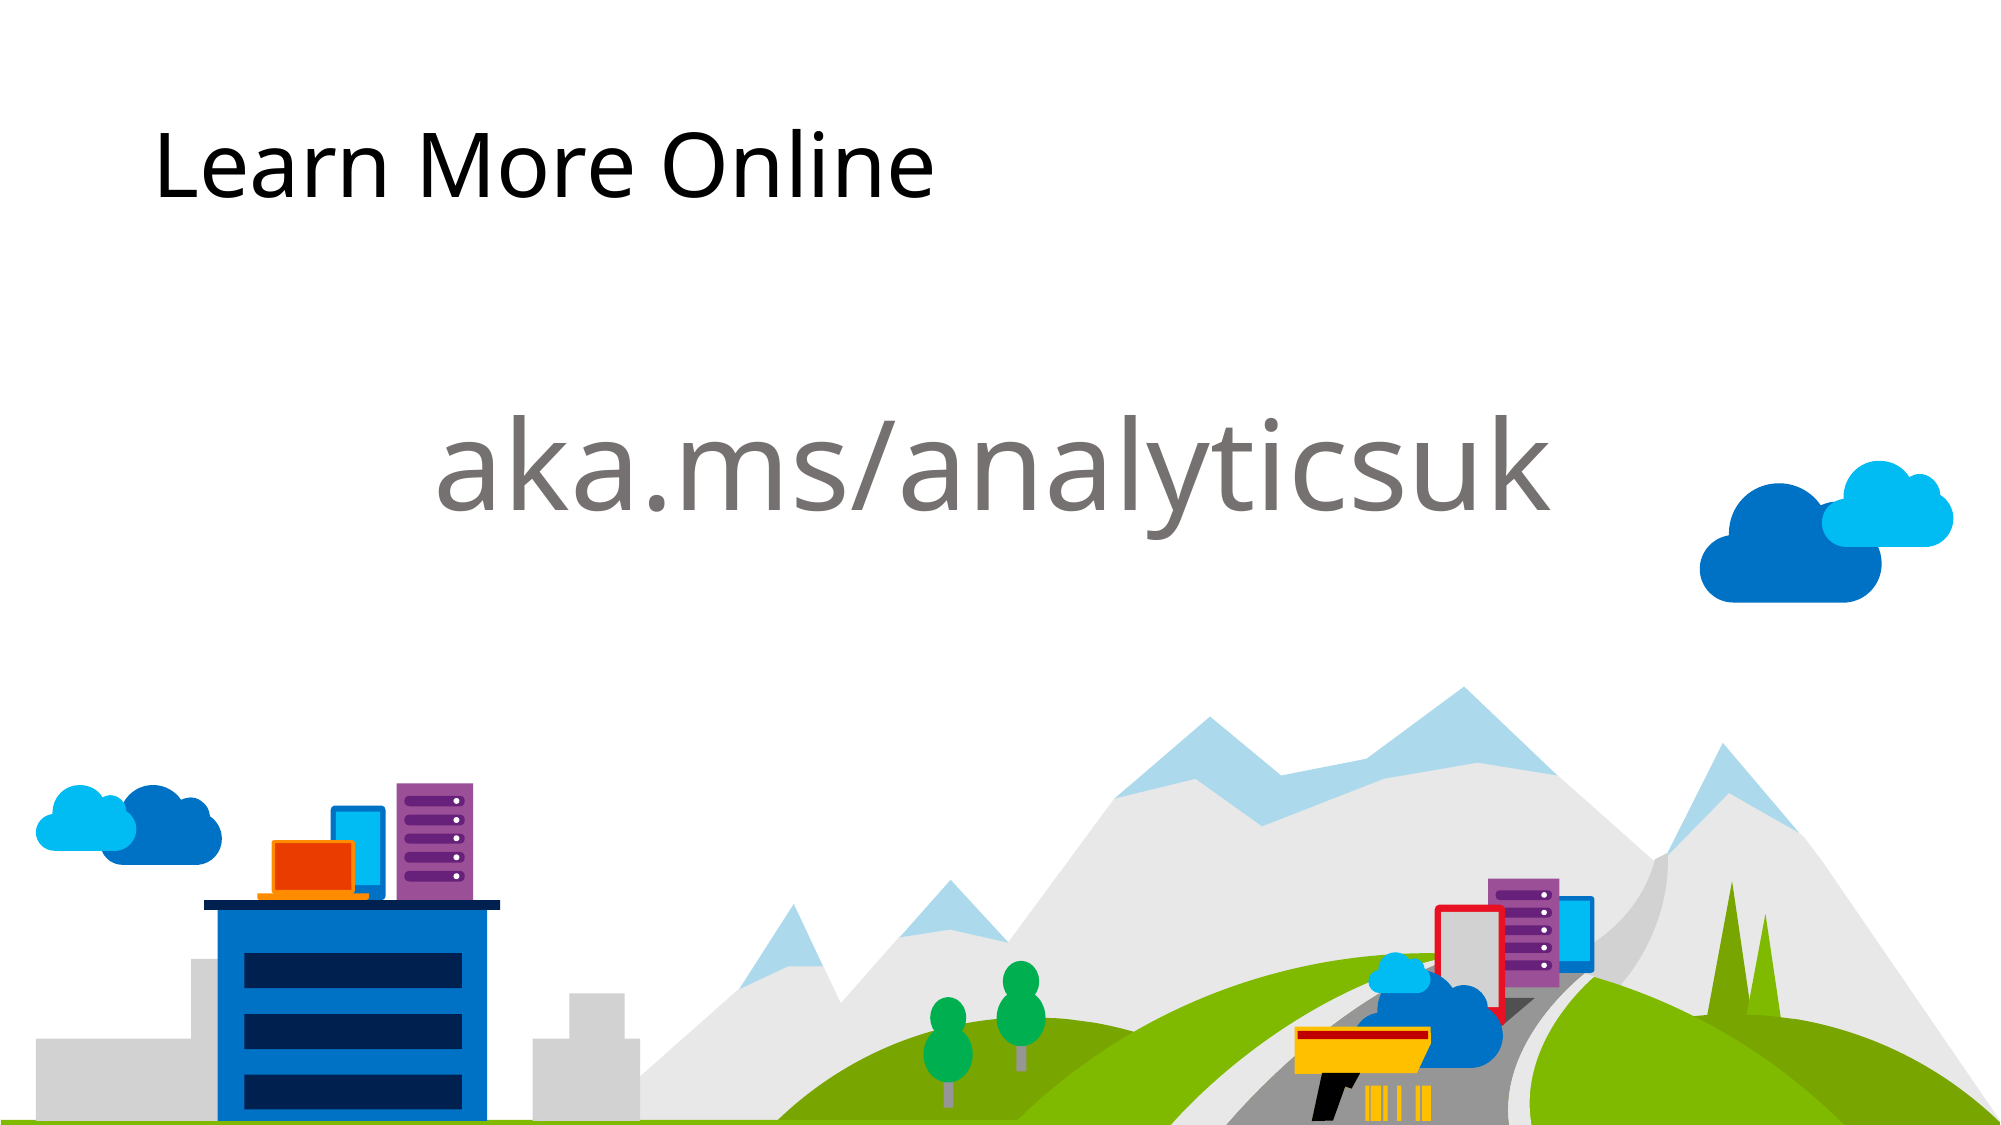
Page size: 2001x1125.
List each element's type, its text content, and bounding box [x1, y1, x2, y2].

title Learn More Online [137, 59, 1863, 278]
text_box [1353, 952, 1503, 1068]
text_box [1009, 953, 1847, 1125]
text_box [1488, 878, 1560, 988]
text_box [1294, 1026, 1431, 1122]
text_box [0, 460, 2000, 1125]
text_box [1434, 904, 1536, 1027]
text_box aka.ms/analyticsuk [418, 378, 1568, 460]
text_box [1560, 896, 1595, 973]
